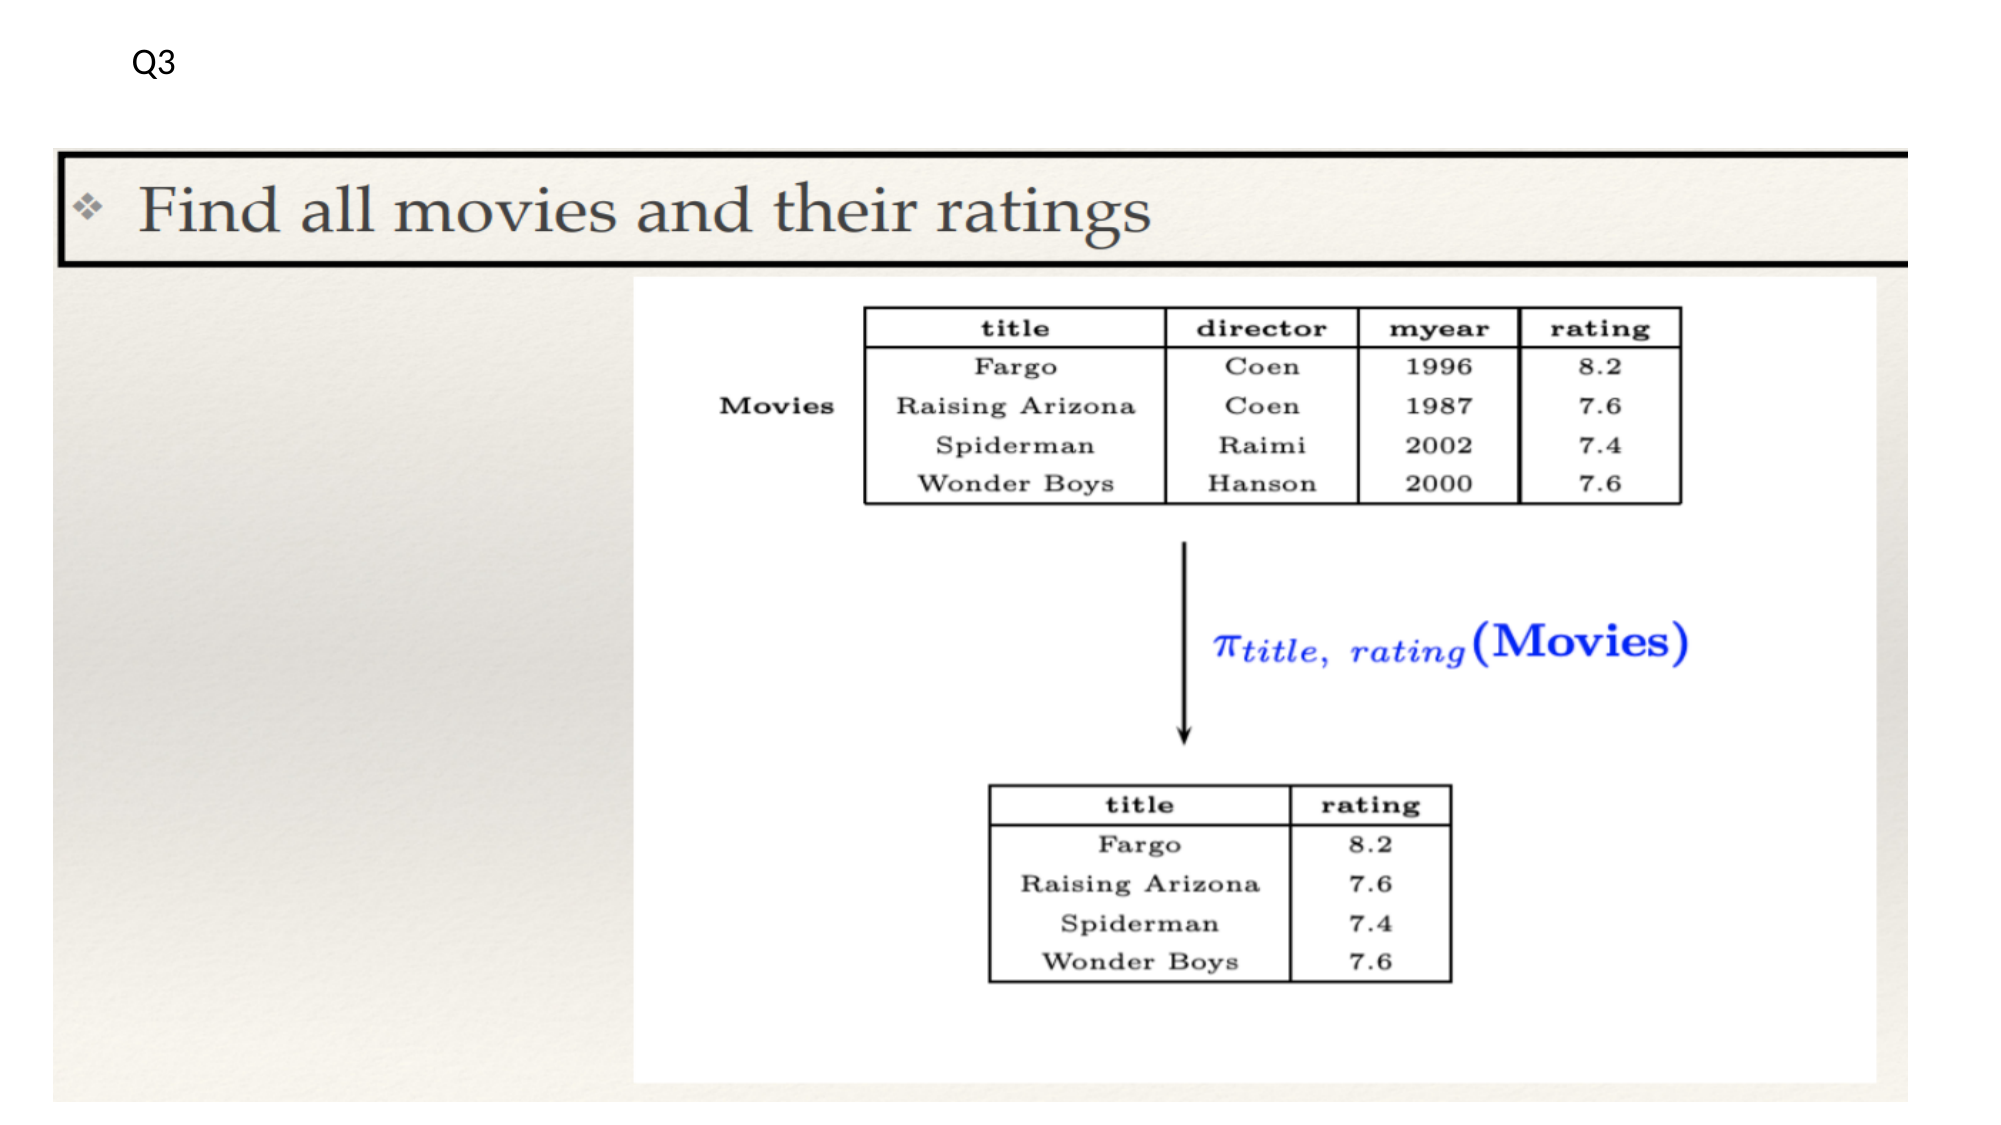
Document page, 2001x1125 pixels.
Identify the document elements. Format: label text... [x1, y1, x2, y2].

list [53, 148, 1908, 1102]
text_box Q3 [116, 29, 758, 90]
